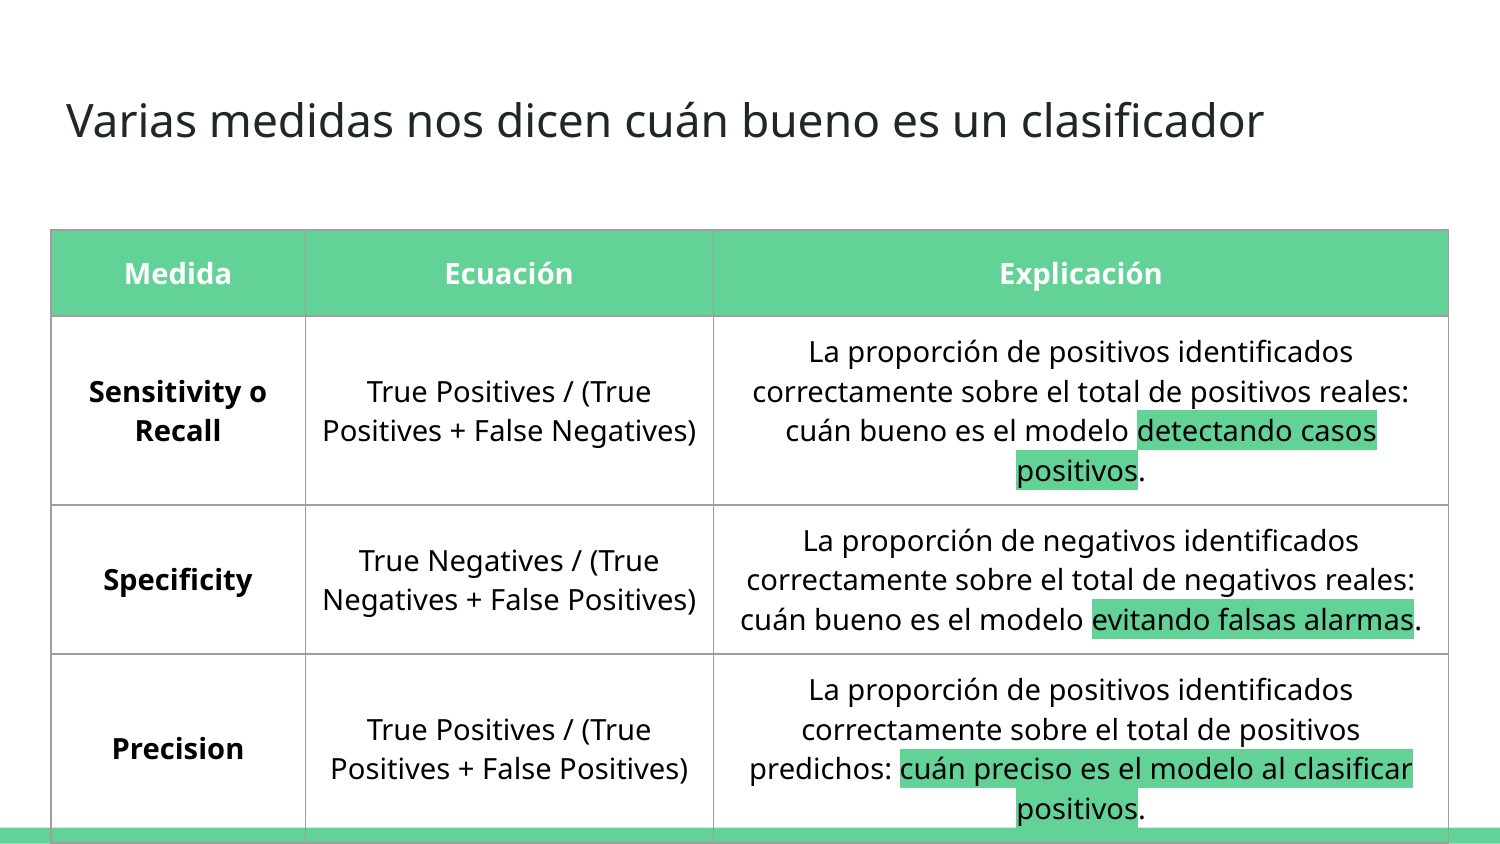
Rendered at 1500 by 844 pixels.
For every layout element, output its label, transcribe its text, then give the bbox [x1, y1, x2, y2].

table_header Medida [52, 231, 305, 315]
title Varias medidas nos dicen cuán bueno es un clasificador [51, 72, 1449, 167]
table_cell Specificity [52, 506, 305, 653]
table_cell Precision [52, 655, 305, 842]
table_cell Sensitivity o Recall [52, 317, 305, 504]
table_cell La proporción de positivos identificados correctamente sobre el total de positivos reales: cuán bueno es el modelo detectando casos positivos. [714, 317, 1448, 504]
table_cell True Negatives / (True Negatives + False Positives) [306, 506, 713, 653]
table_header Ecuación [306, 231, 713, 315]
table_header Explicación [714, 231, 1448, 315]
table_cell True Positives / (True Positives + False Positives) [306, 655, 713, 842]
table_cell La proporción de positivos identificados correctamente sobre el total de positivos predichos: cuán preciso es el modelo al clasificar positivos. [714, 655, 1448, 842]
table_cell La proporción de negativos identificados correctamente sobre el total de negativos reales: cuán bueno es el modelo evitando falsas alarmas. [714, 506, 1448, 653]
table_cell True Positives / (True Positives + False Negatives) [306, 317, 713, 504]
